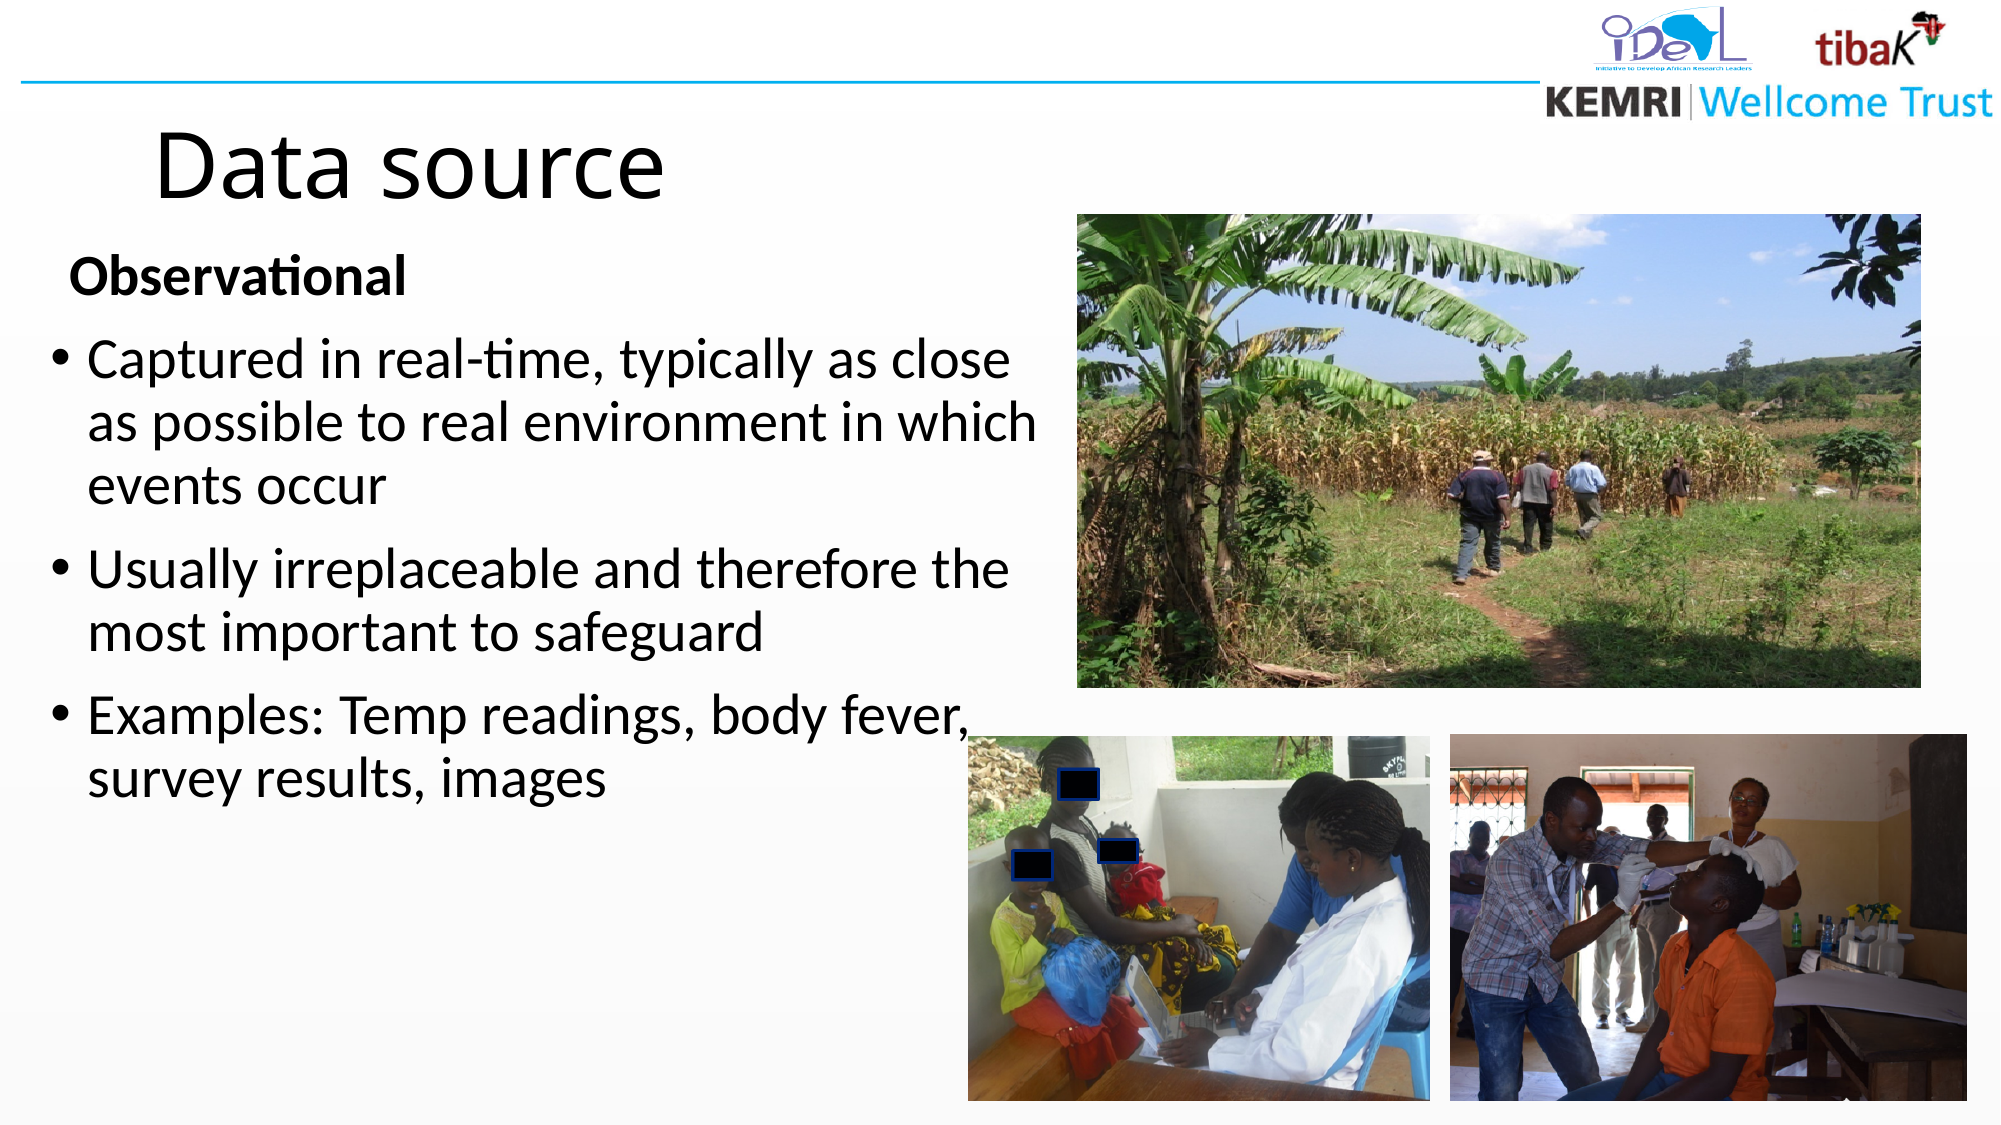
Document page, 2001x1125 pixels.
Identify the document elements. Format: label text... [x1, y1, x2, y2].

picture [1077, 214, 1921, 688]
list Observational Captured in real-time, typically as close as possible to real environment in which events occur Usually irreplaceable and therefore the most important to safeguard Examples: Temp readings, body fever, survey results, images [35, 237, 1086, 1088]
picture [1540, 0, 2000, 124]
picture [1450, 733, 1967, 1101]
title Data source [137, 59, 1863, 237]
picture [968, 736, 1430, 1101]
